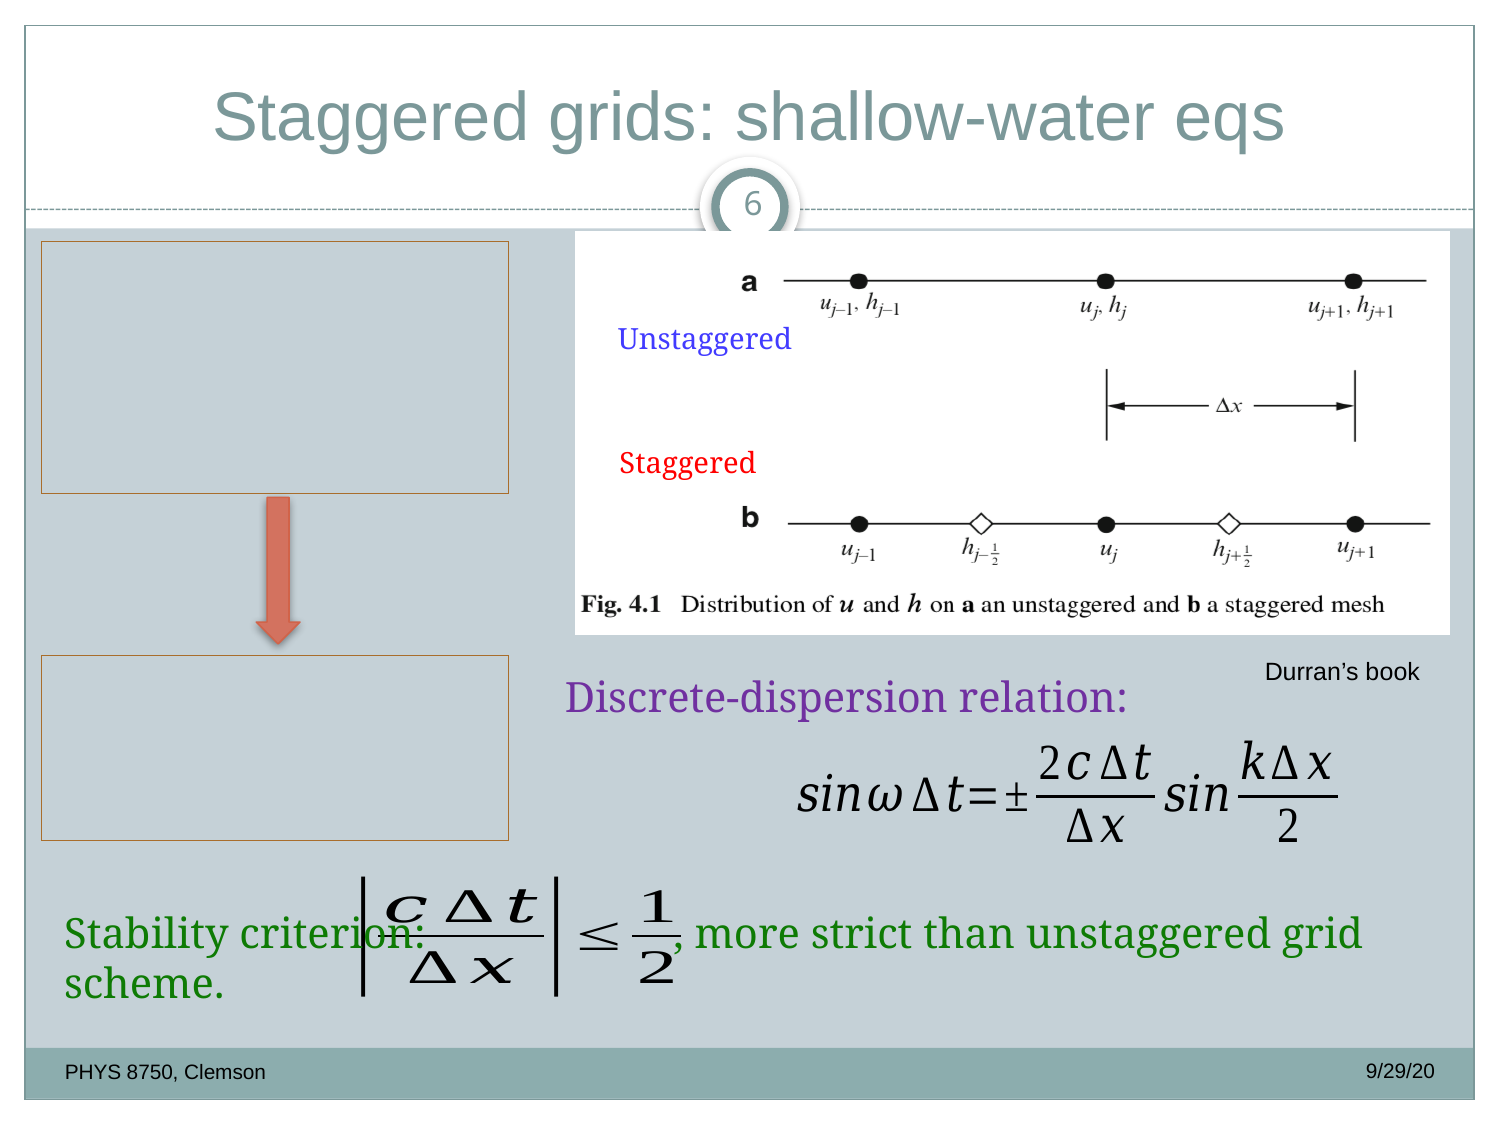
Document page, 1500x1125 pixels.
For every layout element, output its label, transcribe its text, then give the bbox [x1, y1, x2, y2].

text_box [574, 231, 1450, 635]
text_box Stability criterion: , more strict than unstaggered grid scheme. [49, 899, 1494, 1015]
text_box Durran’s book [1250, 648, 1459, 694]
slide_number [950, 1050, 1450, 1111]
title Staggered grids: shallow-water eqs [49, 37, 1450, 162]
text_box [255, 496, 301, 645]
slide_number 6 [715, 168, 791, 228]
footer PHYS 8750, Clemson [50, 1051, 638, 1112]
text_box Discrete-dispersion relation: [549, 663, 1500, 729]
